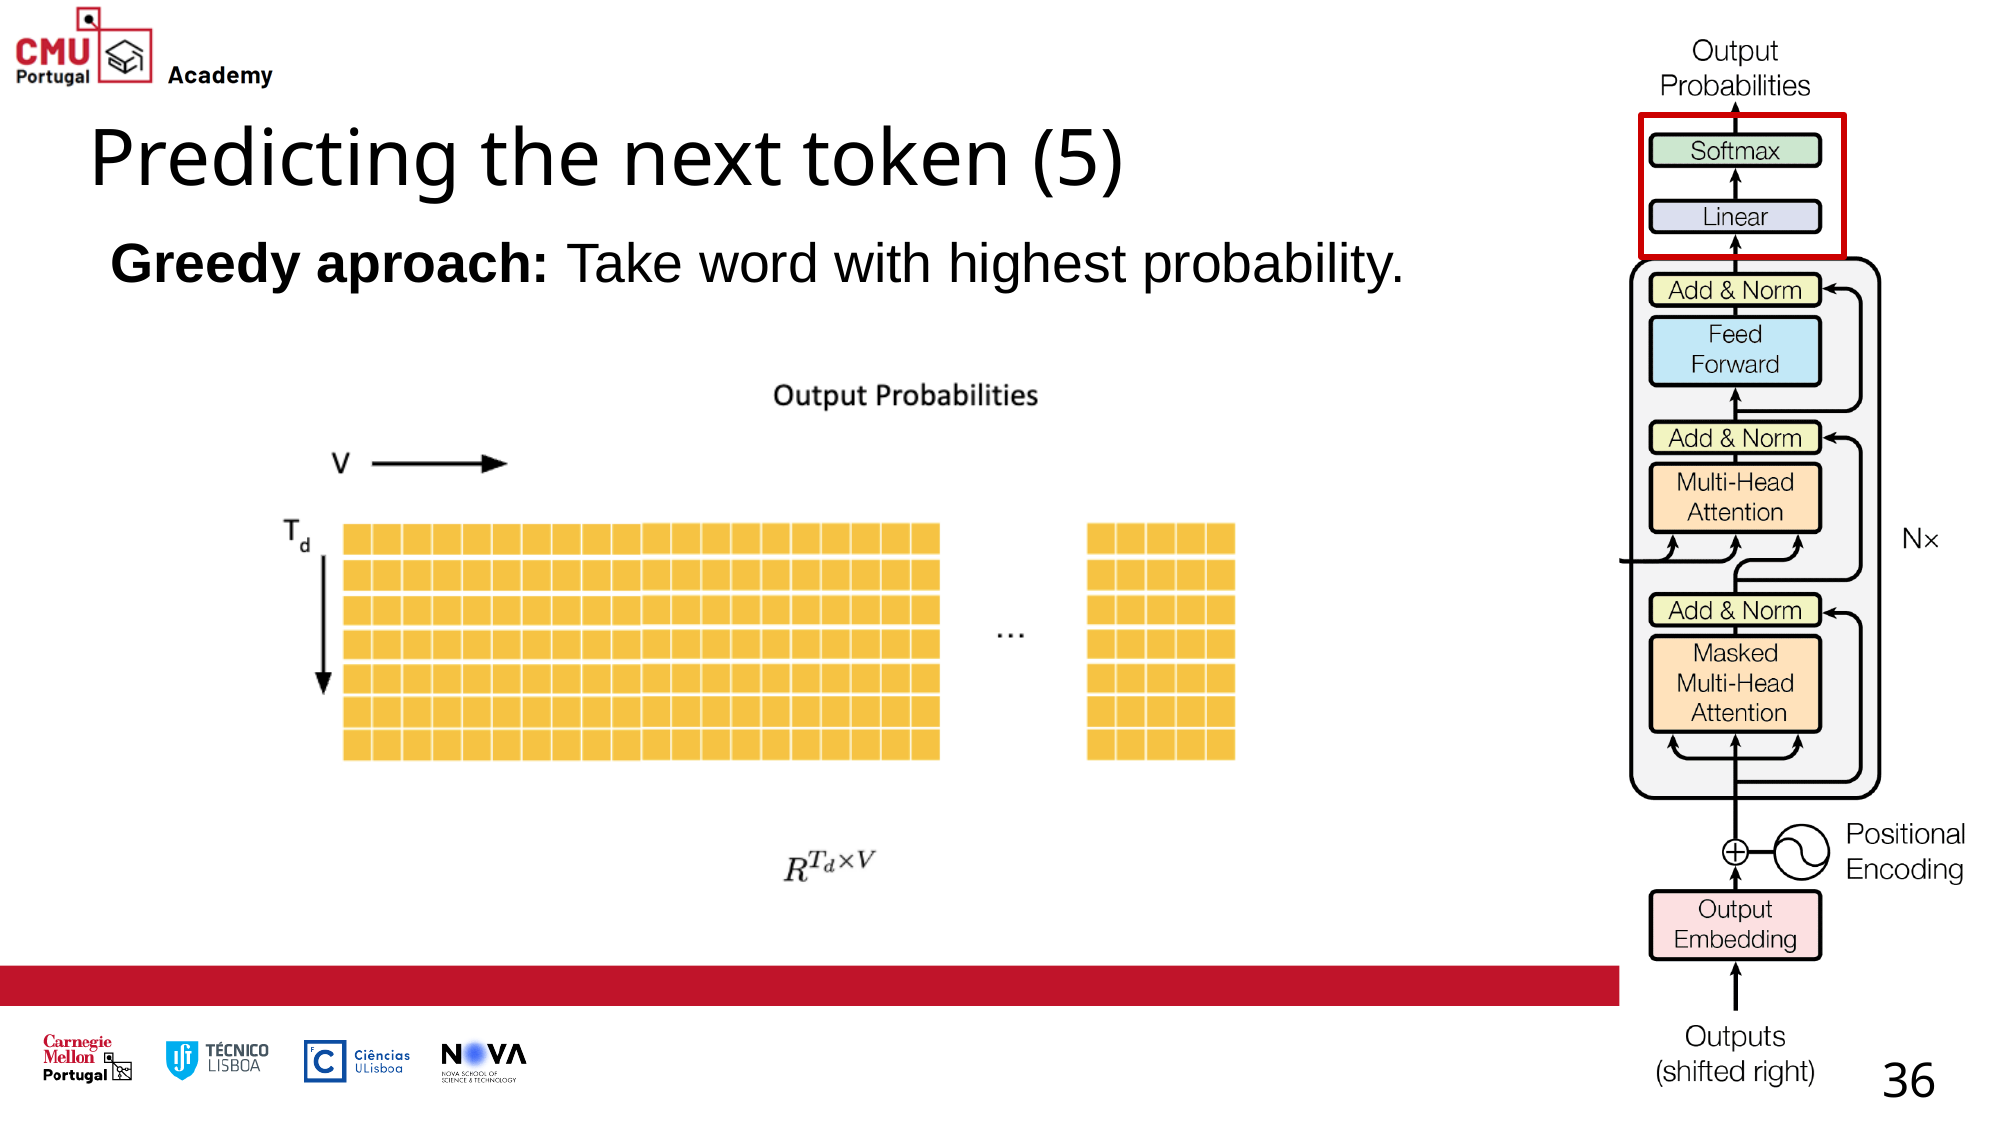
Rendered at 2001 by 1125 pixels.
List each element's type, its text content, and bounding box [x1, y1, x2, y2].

text_box 36 [1830, 1097, 1953, 1103]
title Predicting the next token (5) [68, 97, 1614, 223]
list Greedy aproach: Take word with highest probability. [68, 214, 1552, 962]
picture [5, 3, 275, 92]
picture [1619, 36, 2000, 1088]
picture [0, 1011, 583, 1110]
picture [264, 339, 1356, 963]
